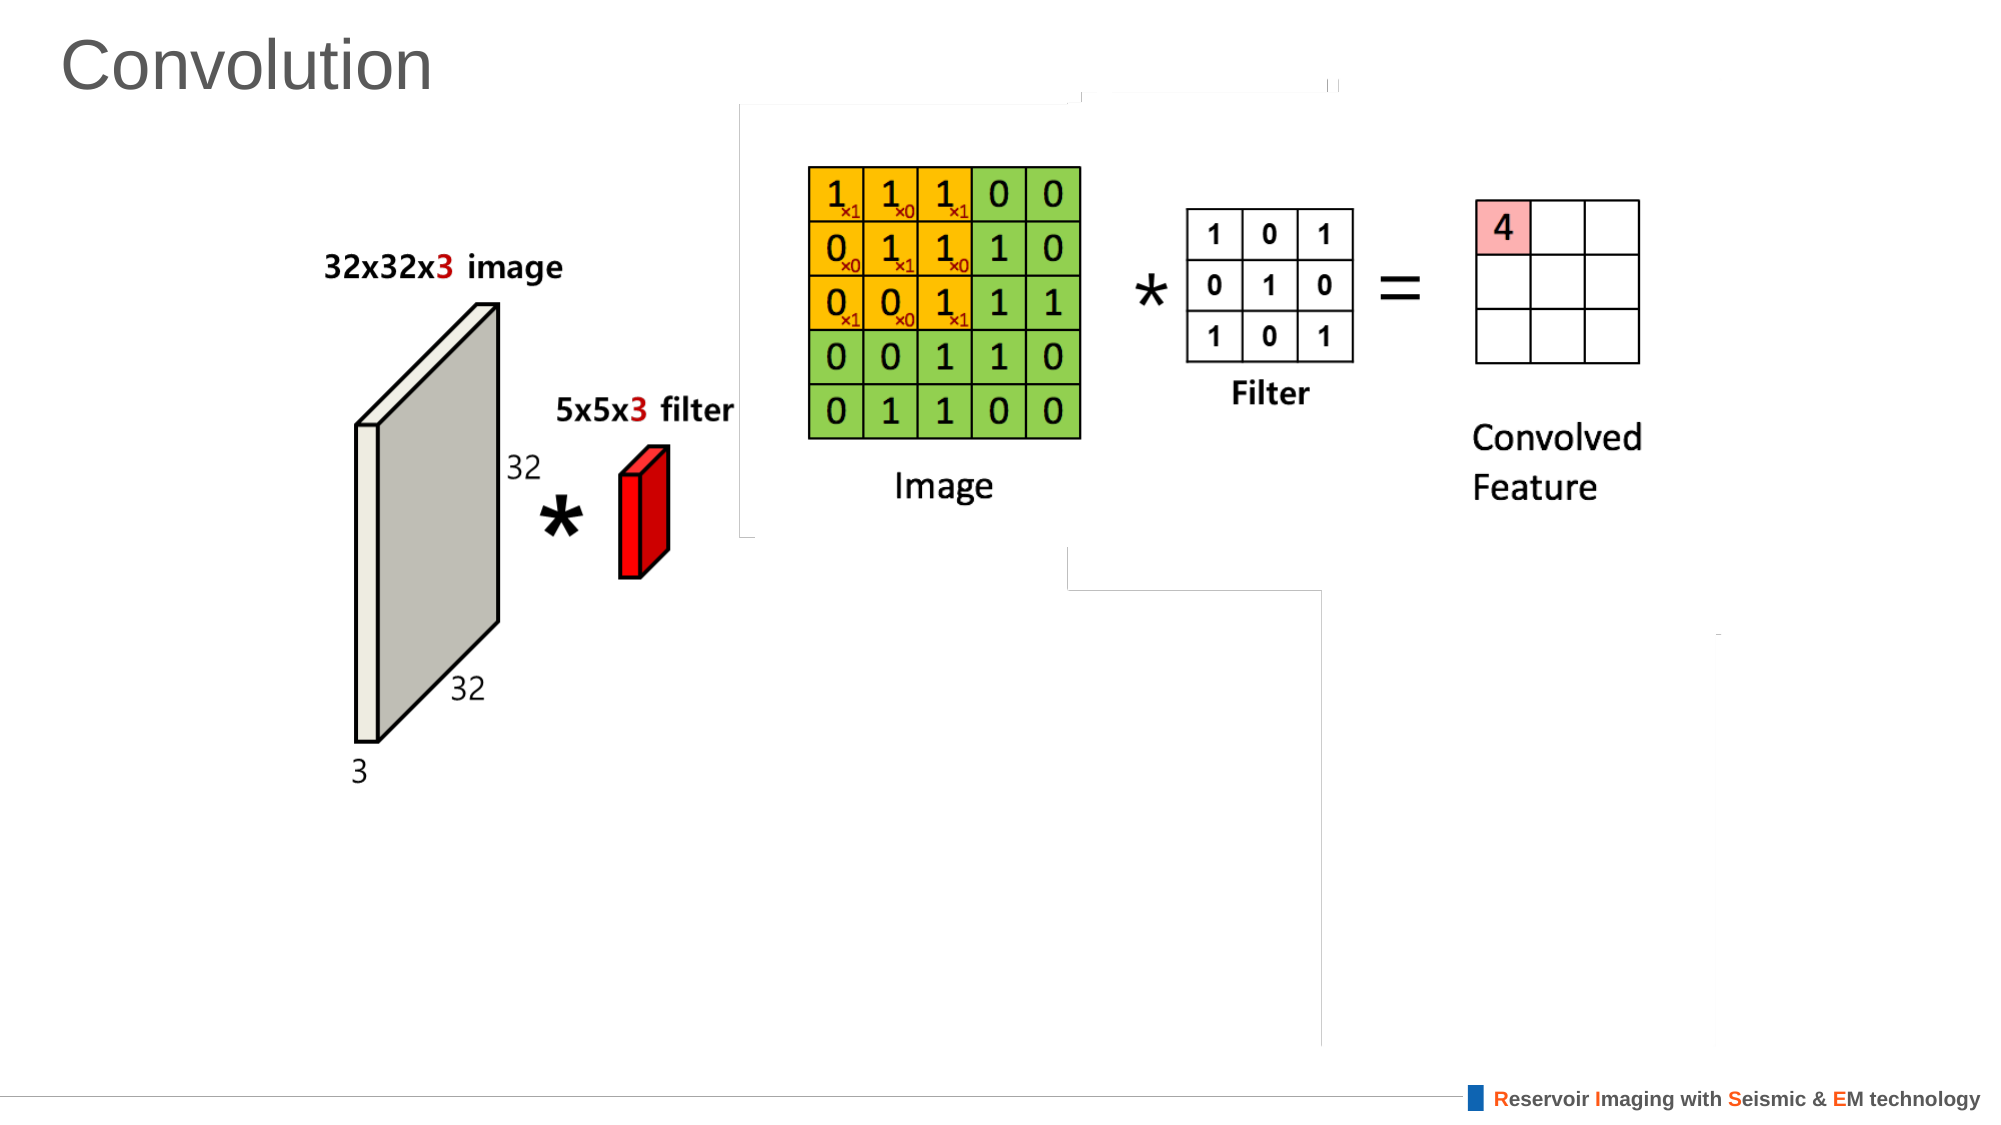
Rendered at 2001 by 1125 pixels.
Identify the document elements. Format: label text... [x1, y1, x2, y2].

picture [278, 78, 1722, 1047]
title Convolution [45, 0, 1771, 134]
